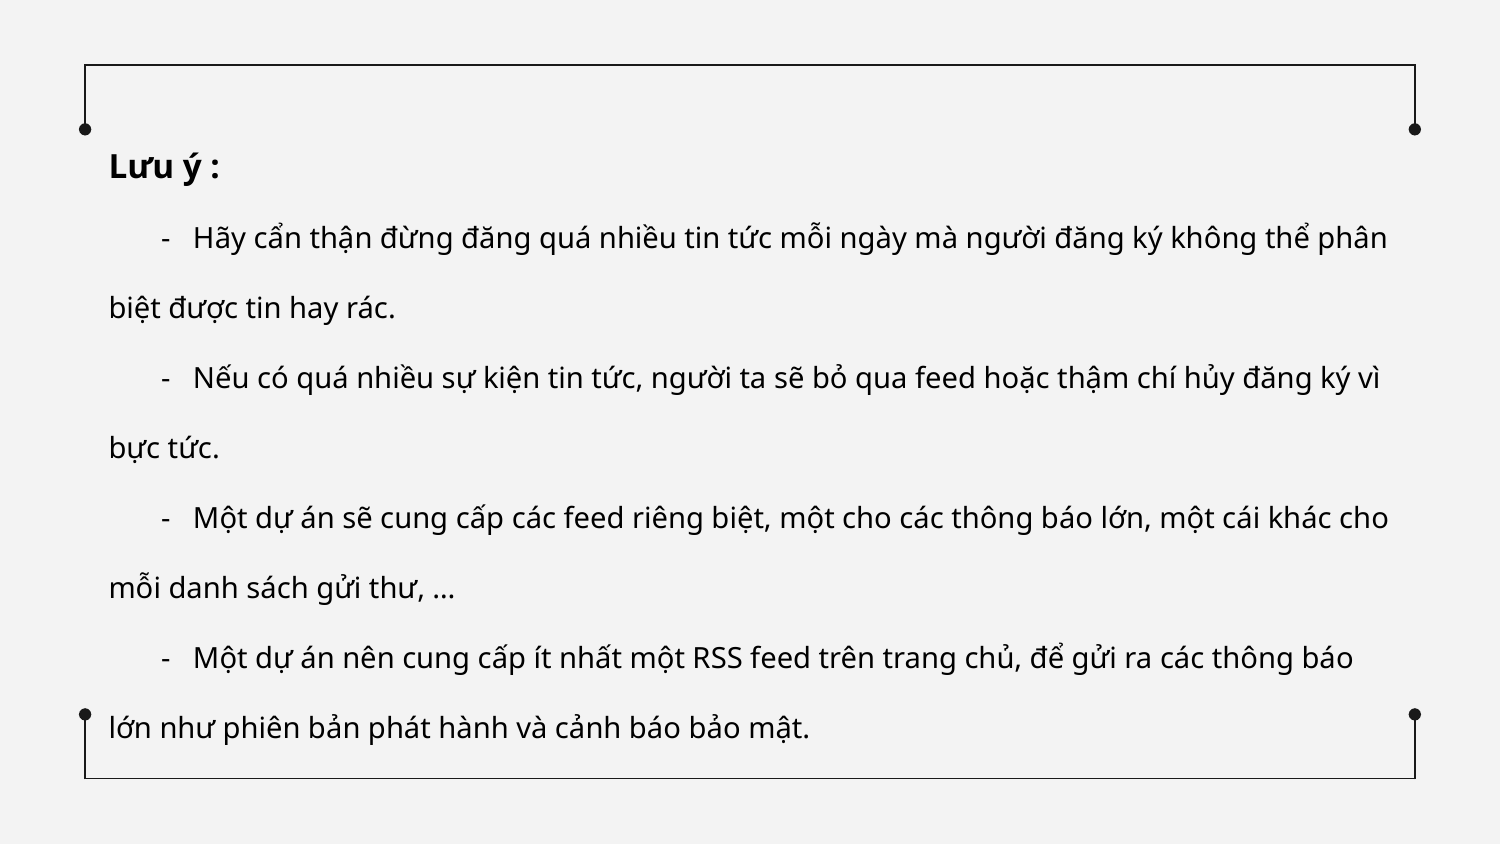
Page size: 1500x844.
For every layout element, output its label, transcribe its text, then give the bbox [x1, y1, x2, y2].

text_box Lưu ý : - Hãy cẩn thận đừng đăng quá nhiều tin tức mỗi ngày mà người đăng ký không thể phân biệt được tin hay rác. - Nếu có quá nhiều sự kiện tin tức, người ta sẽ bỏ qua feed hoặc thậm chí hủy đăng ký vì bực tức. - Một dự án sẽ cung cấp các feed riêng biệt, một cho các thông báo lớn, một cái khác cho mỗi danh sách gửi thư, … - Một dự án nên cung cấp ít nhất một RSS feed trên trang chủ, để gửi ra các thông báo lớn như phiên bản phát hành và cảnh báo bảo mật. [93, 97, 1407, 787]
